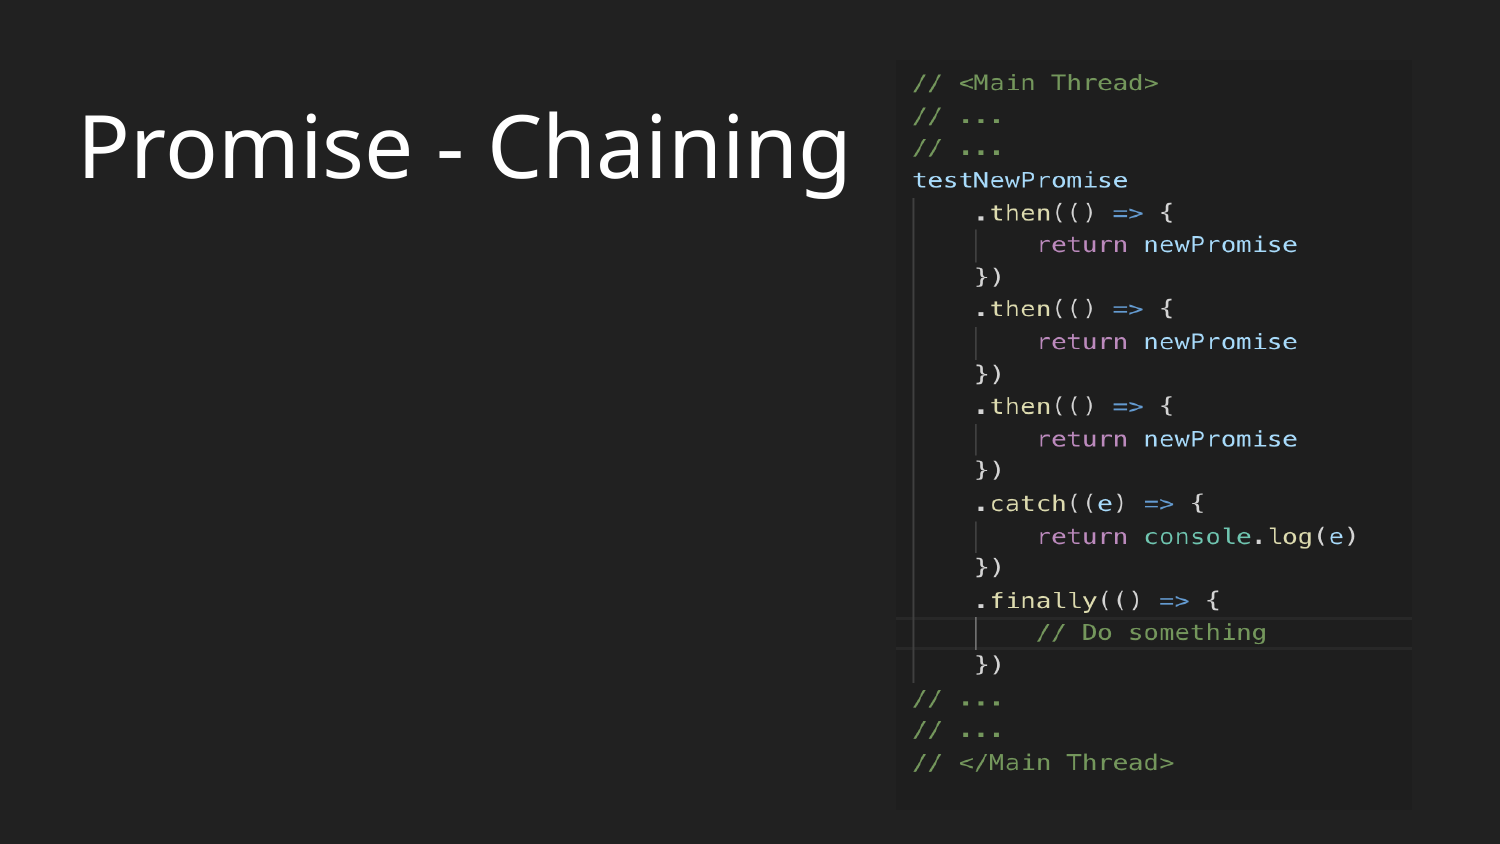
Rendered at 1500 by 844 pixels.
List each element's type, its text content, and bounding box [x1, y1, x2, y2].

text_box Promise - Chaining [62, 60, 894, 227]
picture [896, 60, 1412, 811]
